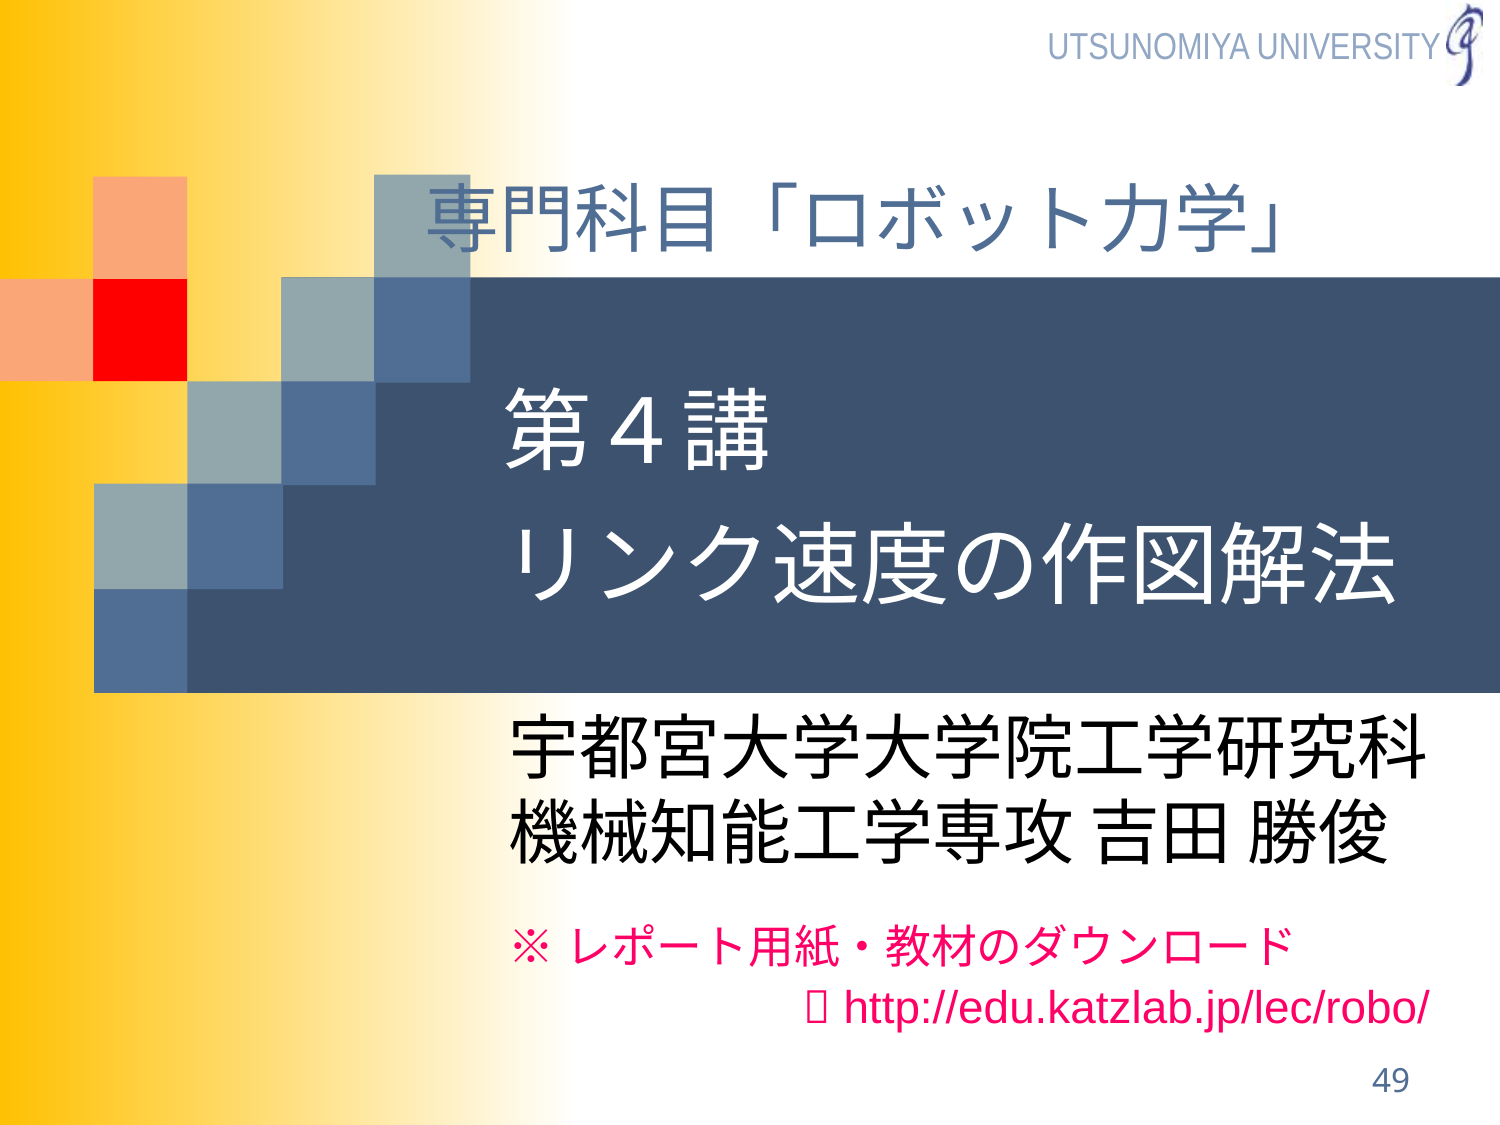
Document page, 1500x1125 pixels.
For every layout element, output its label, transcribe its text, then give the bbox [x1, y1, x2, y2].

picture [1446, 3, 1483, 86]
title 第４講 リンク速度の作図解法 [487, 299, 1475, 663]
slide_number 49 [1237, 1049, 1426, 1113]
footer [74, 1049, 938, 1113]
